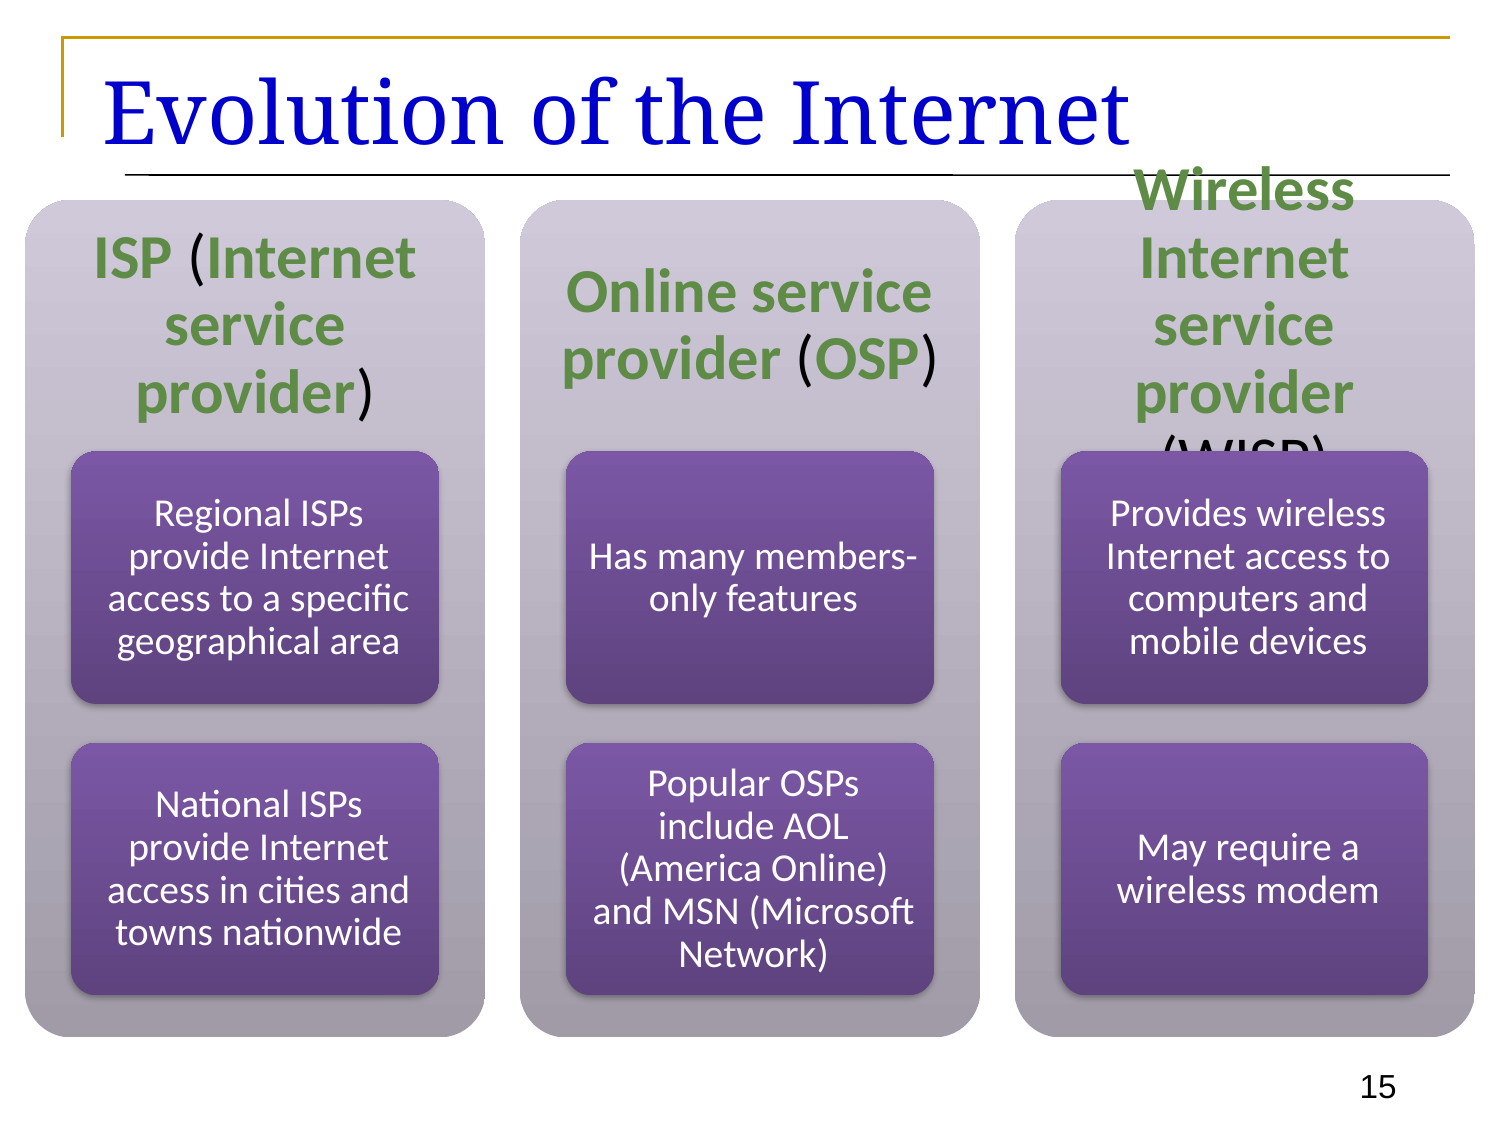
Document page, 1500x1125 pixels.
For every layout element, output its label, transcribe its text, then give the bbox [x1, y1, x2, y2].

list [24, 199, 1476, 1038]
title Evolution of the Internet [87, 49, 1451, 163]
